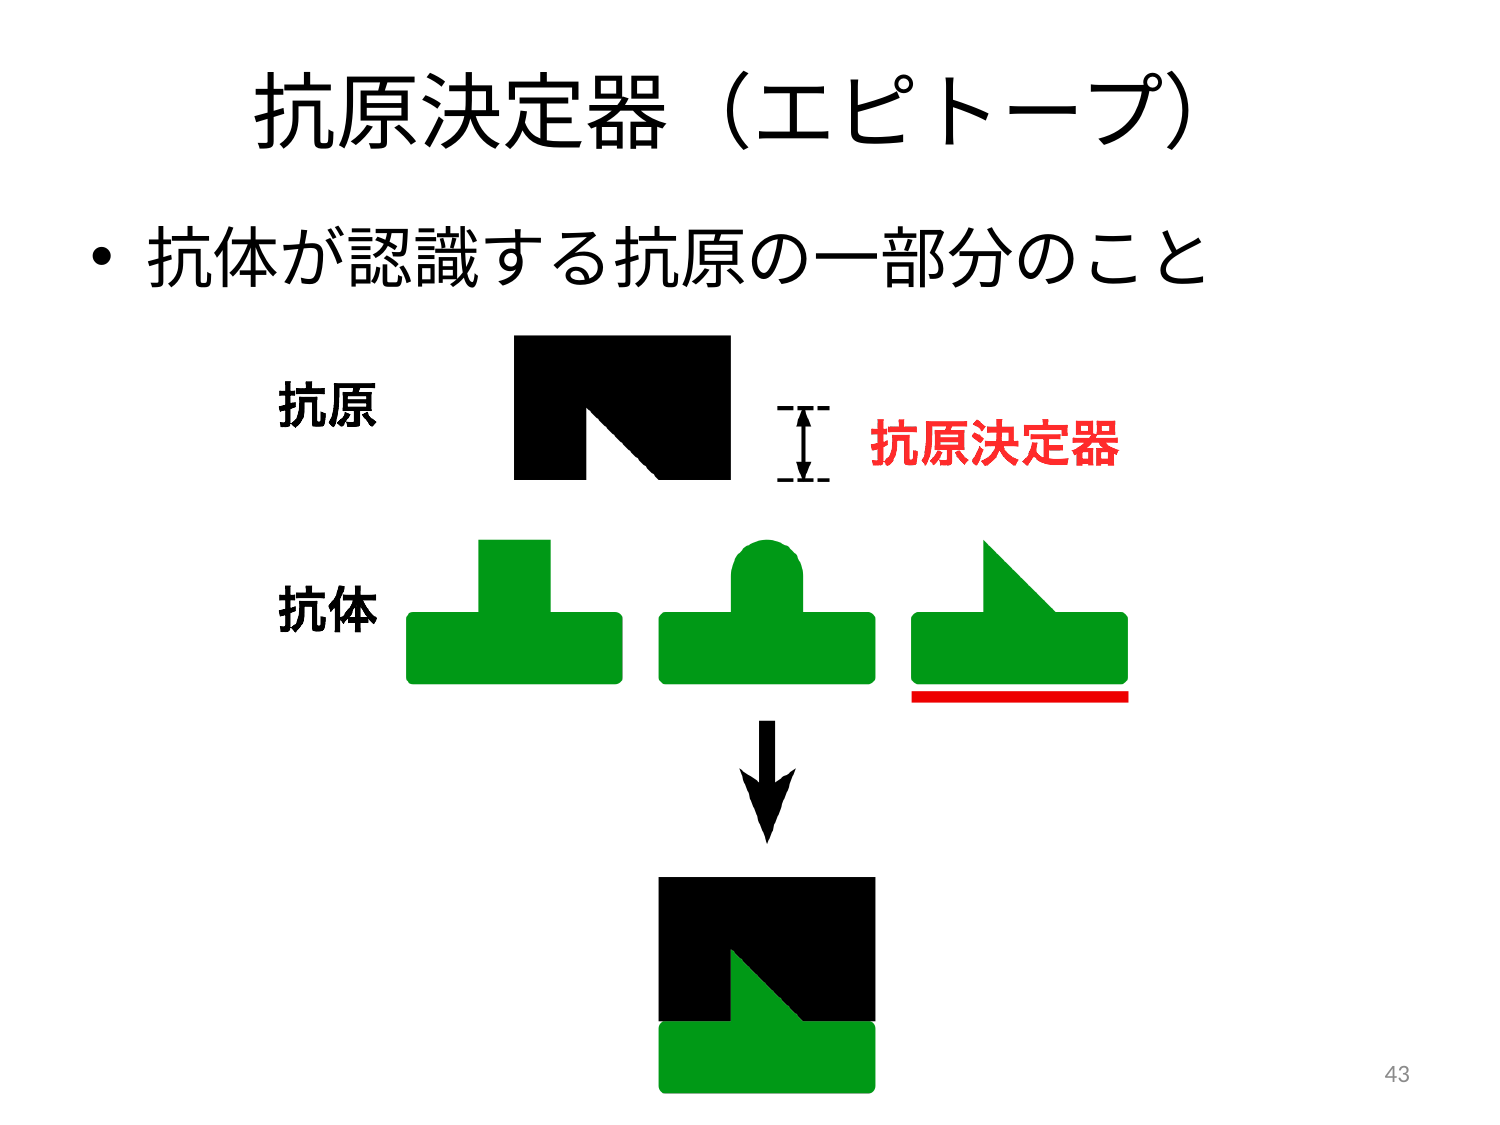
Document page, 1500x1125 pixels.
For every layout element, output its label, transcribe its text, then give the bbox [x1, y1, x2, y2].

picture [249, 323, 1251, 1125]
title 抗原決定器（エピトープ） [75, 45, 1425, 173]
list 抗体が認識する抗原の一部分のこと [75, 208, 1425, 951]
slide_number 43 [1255, 1042, 1425, 1103]
